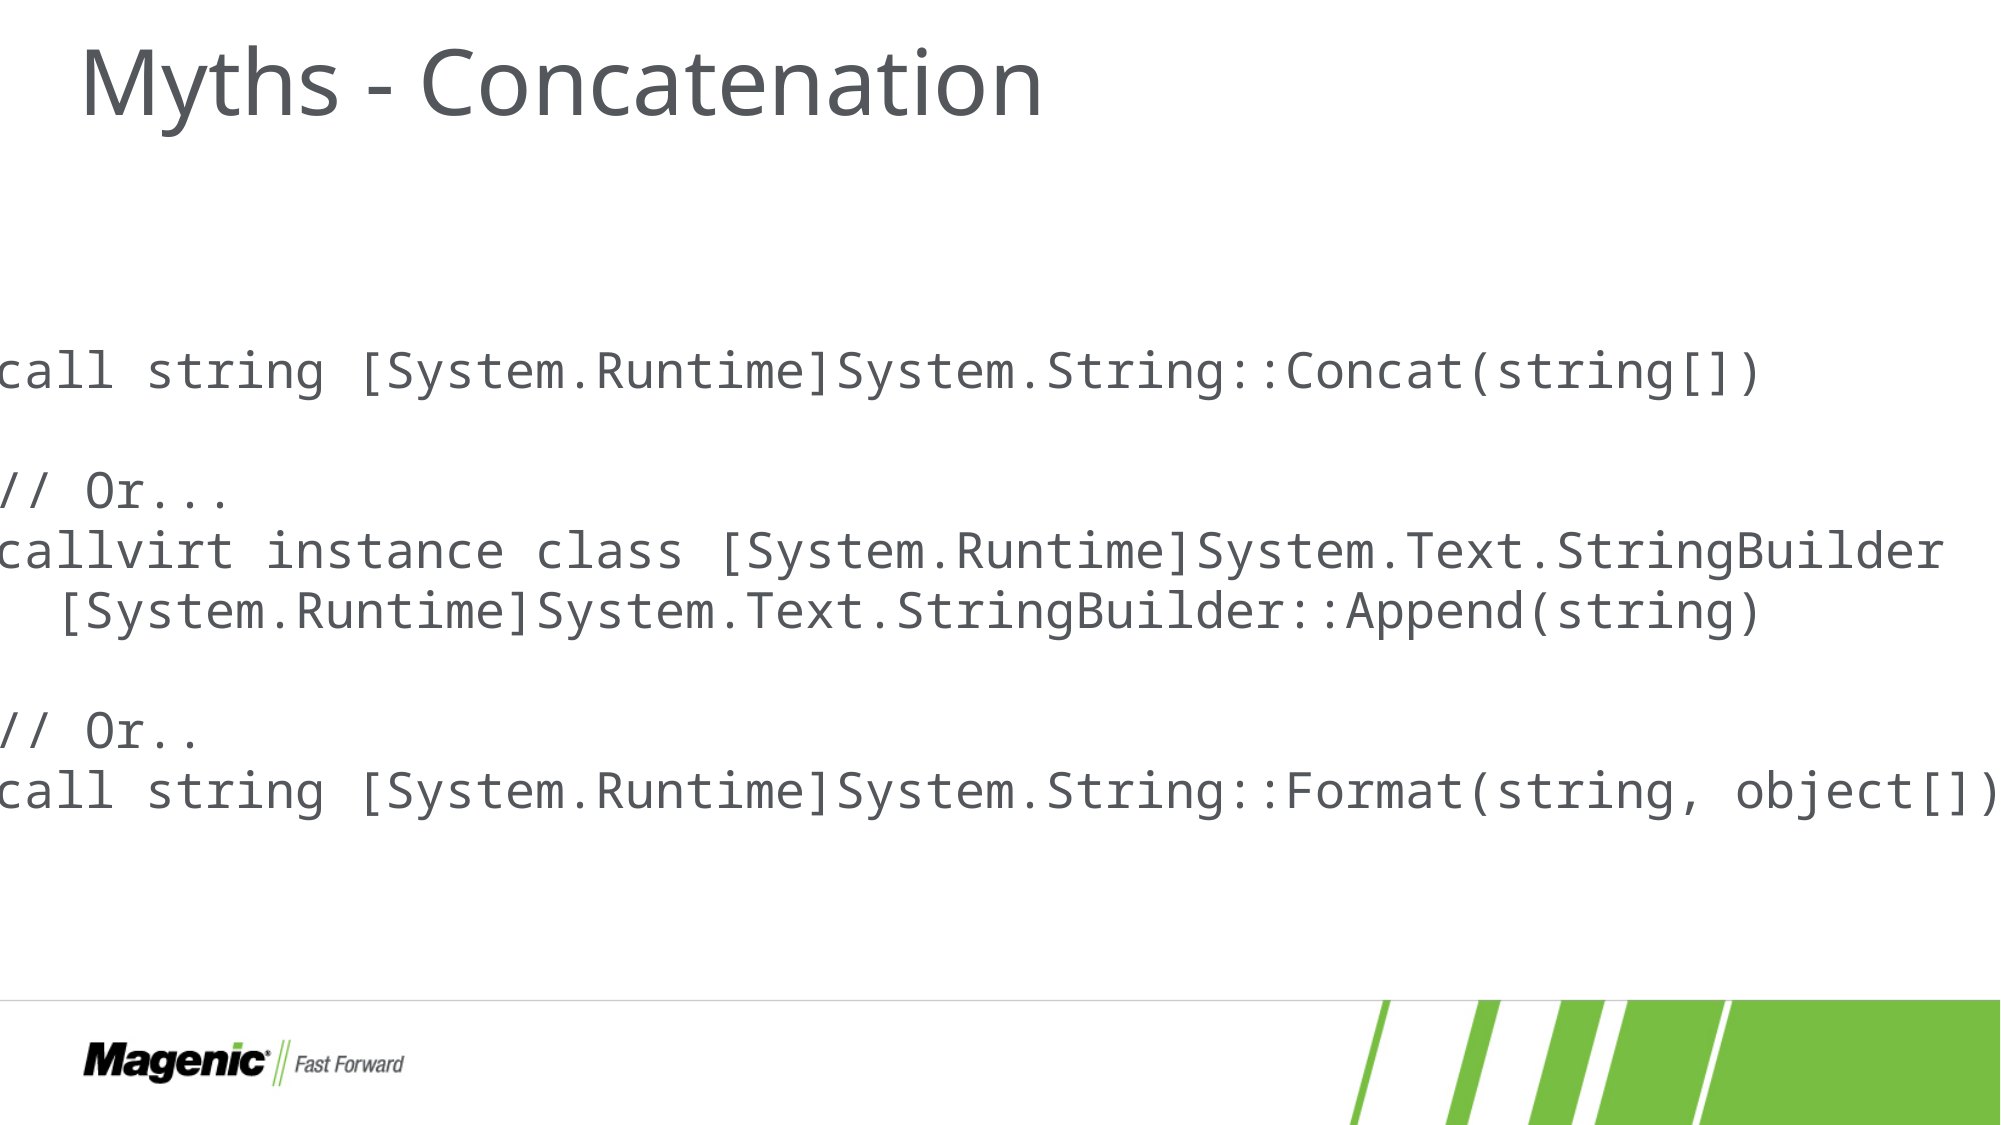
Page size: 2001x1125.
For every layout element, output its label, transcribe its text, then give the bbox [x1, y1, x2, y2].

title Myths - Concatenation [63, 41, 1938, 131]
picture [0, 0, 2001, 1125]
text_box call string [System.Runtime]System.String::Concat(string[]) // Or... callvirt instance class [System.Runtime]System.Text.StringBuilder [System.Runtime]System.Text.StringBuilder::Append(string) // Or.. call string [System.Runtime]System.String::Format(string, object[]) [0, 331, 2000, 826]
